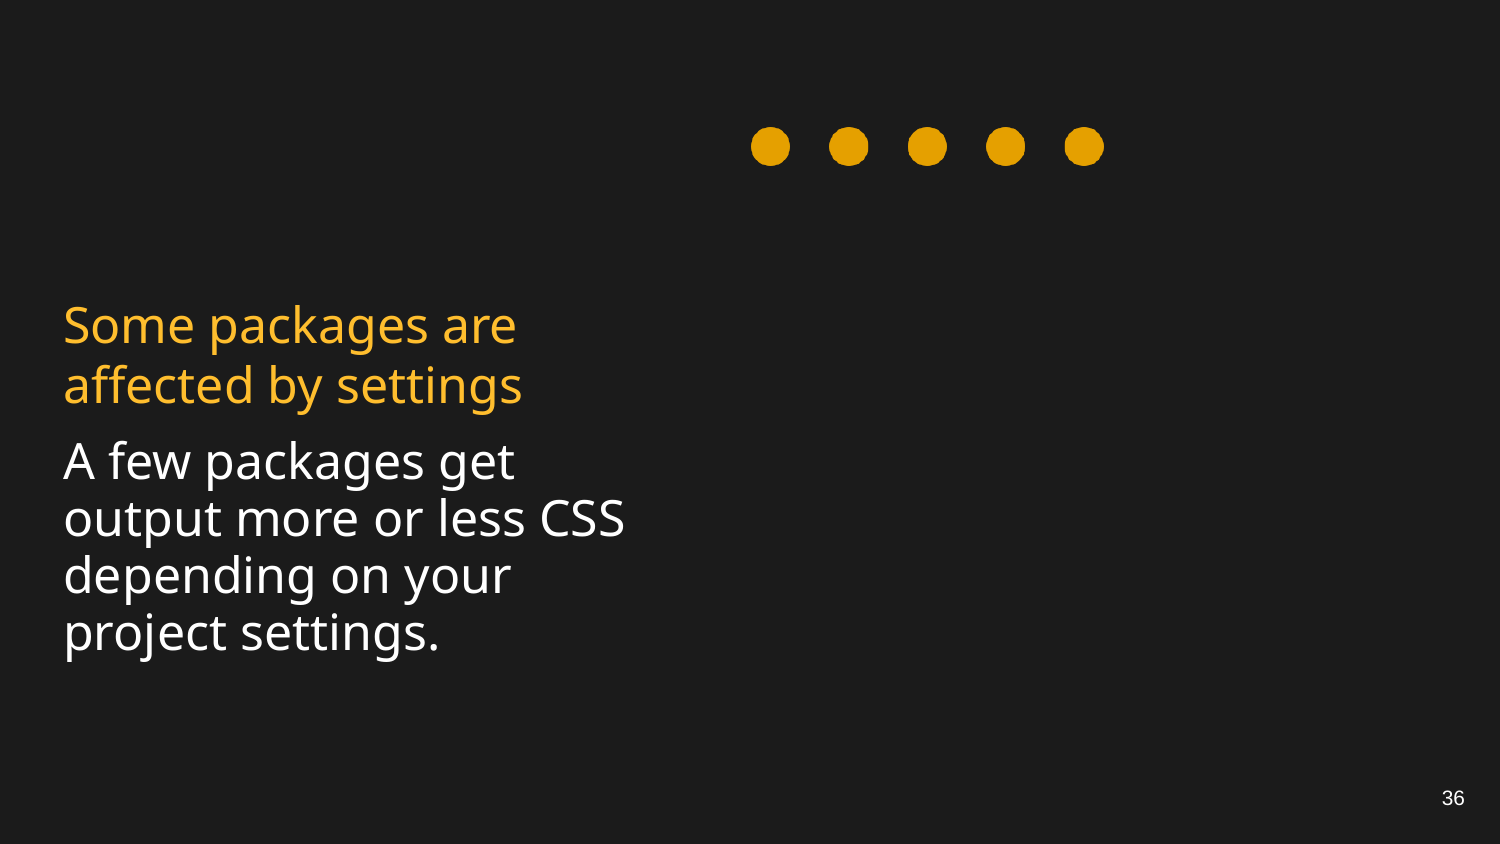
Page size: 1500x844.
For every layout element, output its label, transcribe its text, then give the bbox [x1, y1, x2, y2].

title Some packages are affected by settings [48, 110, 638, 418]
list A few packages get output more or less CSS depending on your project settings. [48, 418, 645, 776]
picture [655, 0, 1500, 844]
